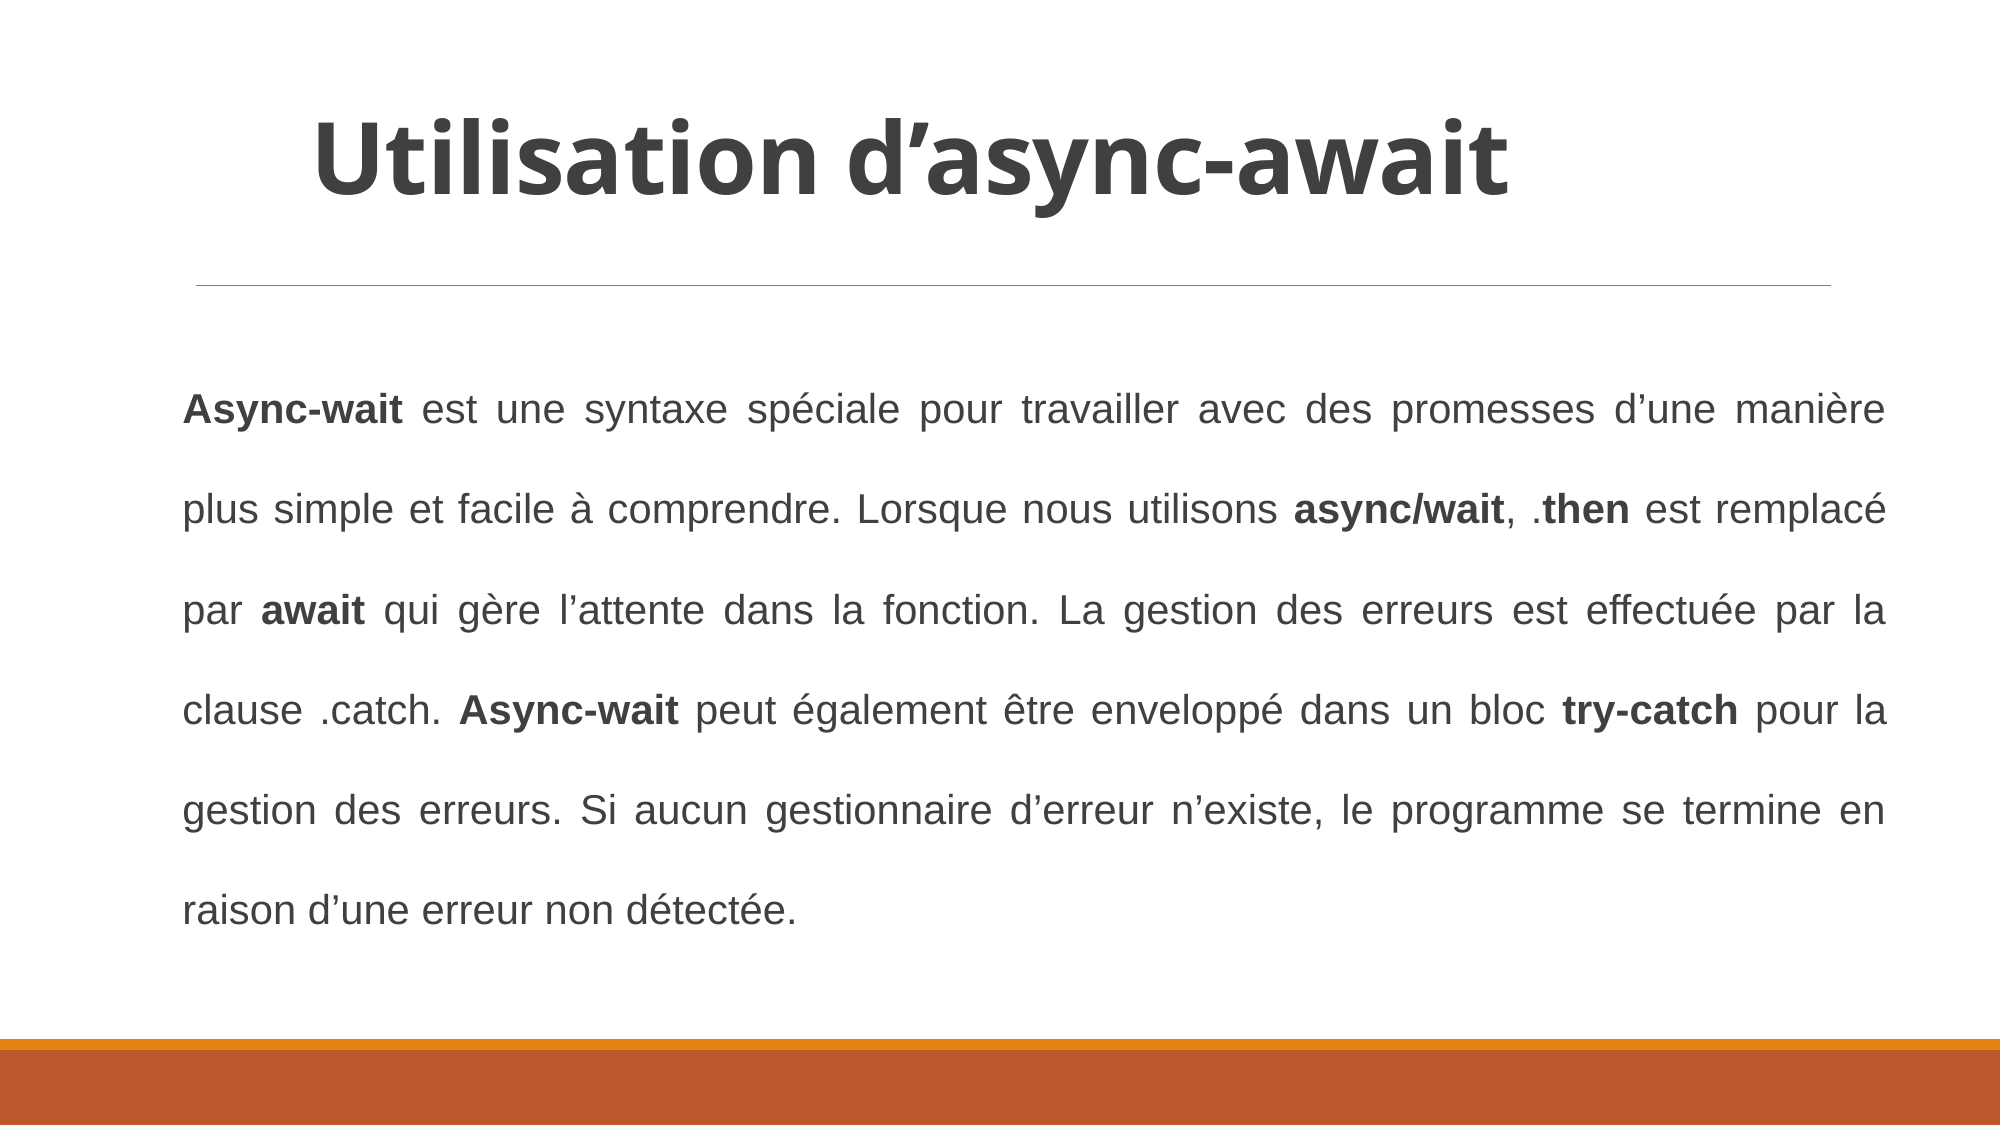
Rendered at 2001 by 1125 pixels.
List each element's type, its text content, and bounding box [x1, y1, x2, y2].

title Utilisation d’async-await [192, 89, 1655, 238]
list Async-wait est une syntaxe spéciale pour travailler avec des promesses d’une manière plus simple et facile à comprendre. Lorsque nous utilisons async/wait, .then est remplacé par await qui gère l’attente dans la fonction. La gestion des erreurs est effectuée par la clause .catch. Async-wait peut également être enveloppé dans un bloc try-catch pour la gestion des erreurs. Si aucun gestionnaire d’erreur n’existe, le programme se termine en raison d’une erreur non détectée. [167, 324, 1888, 945]
